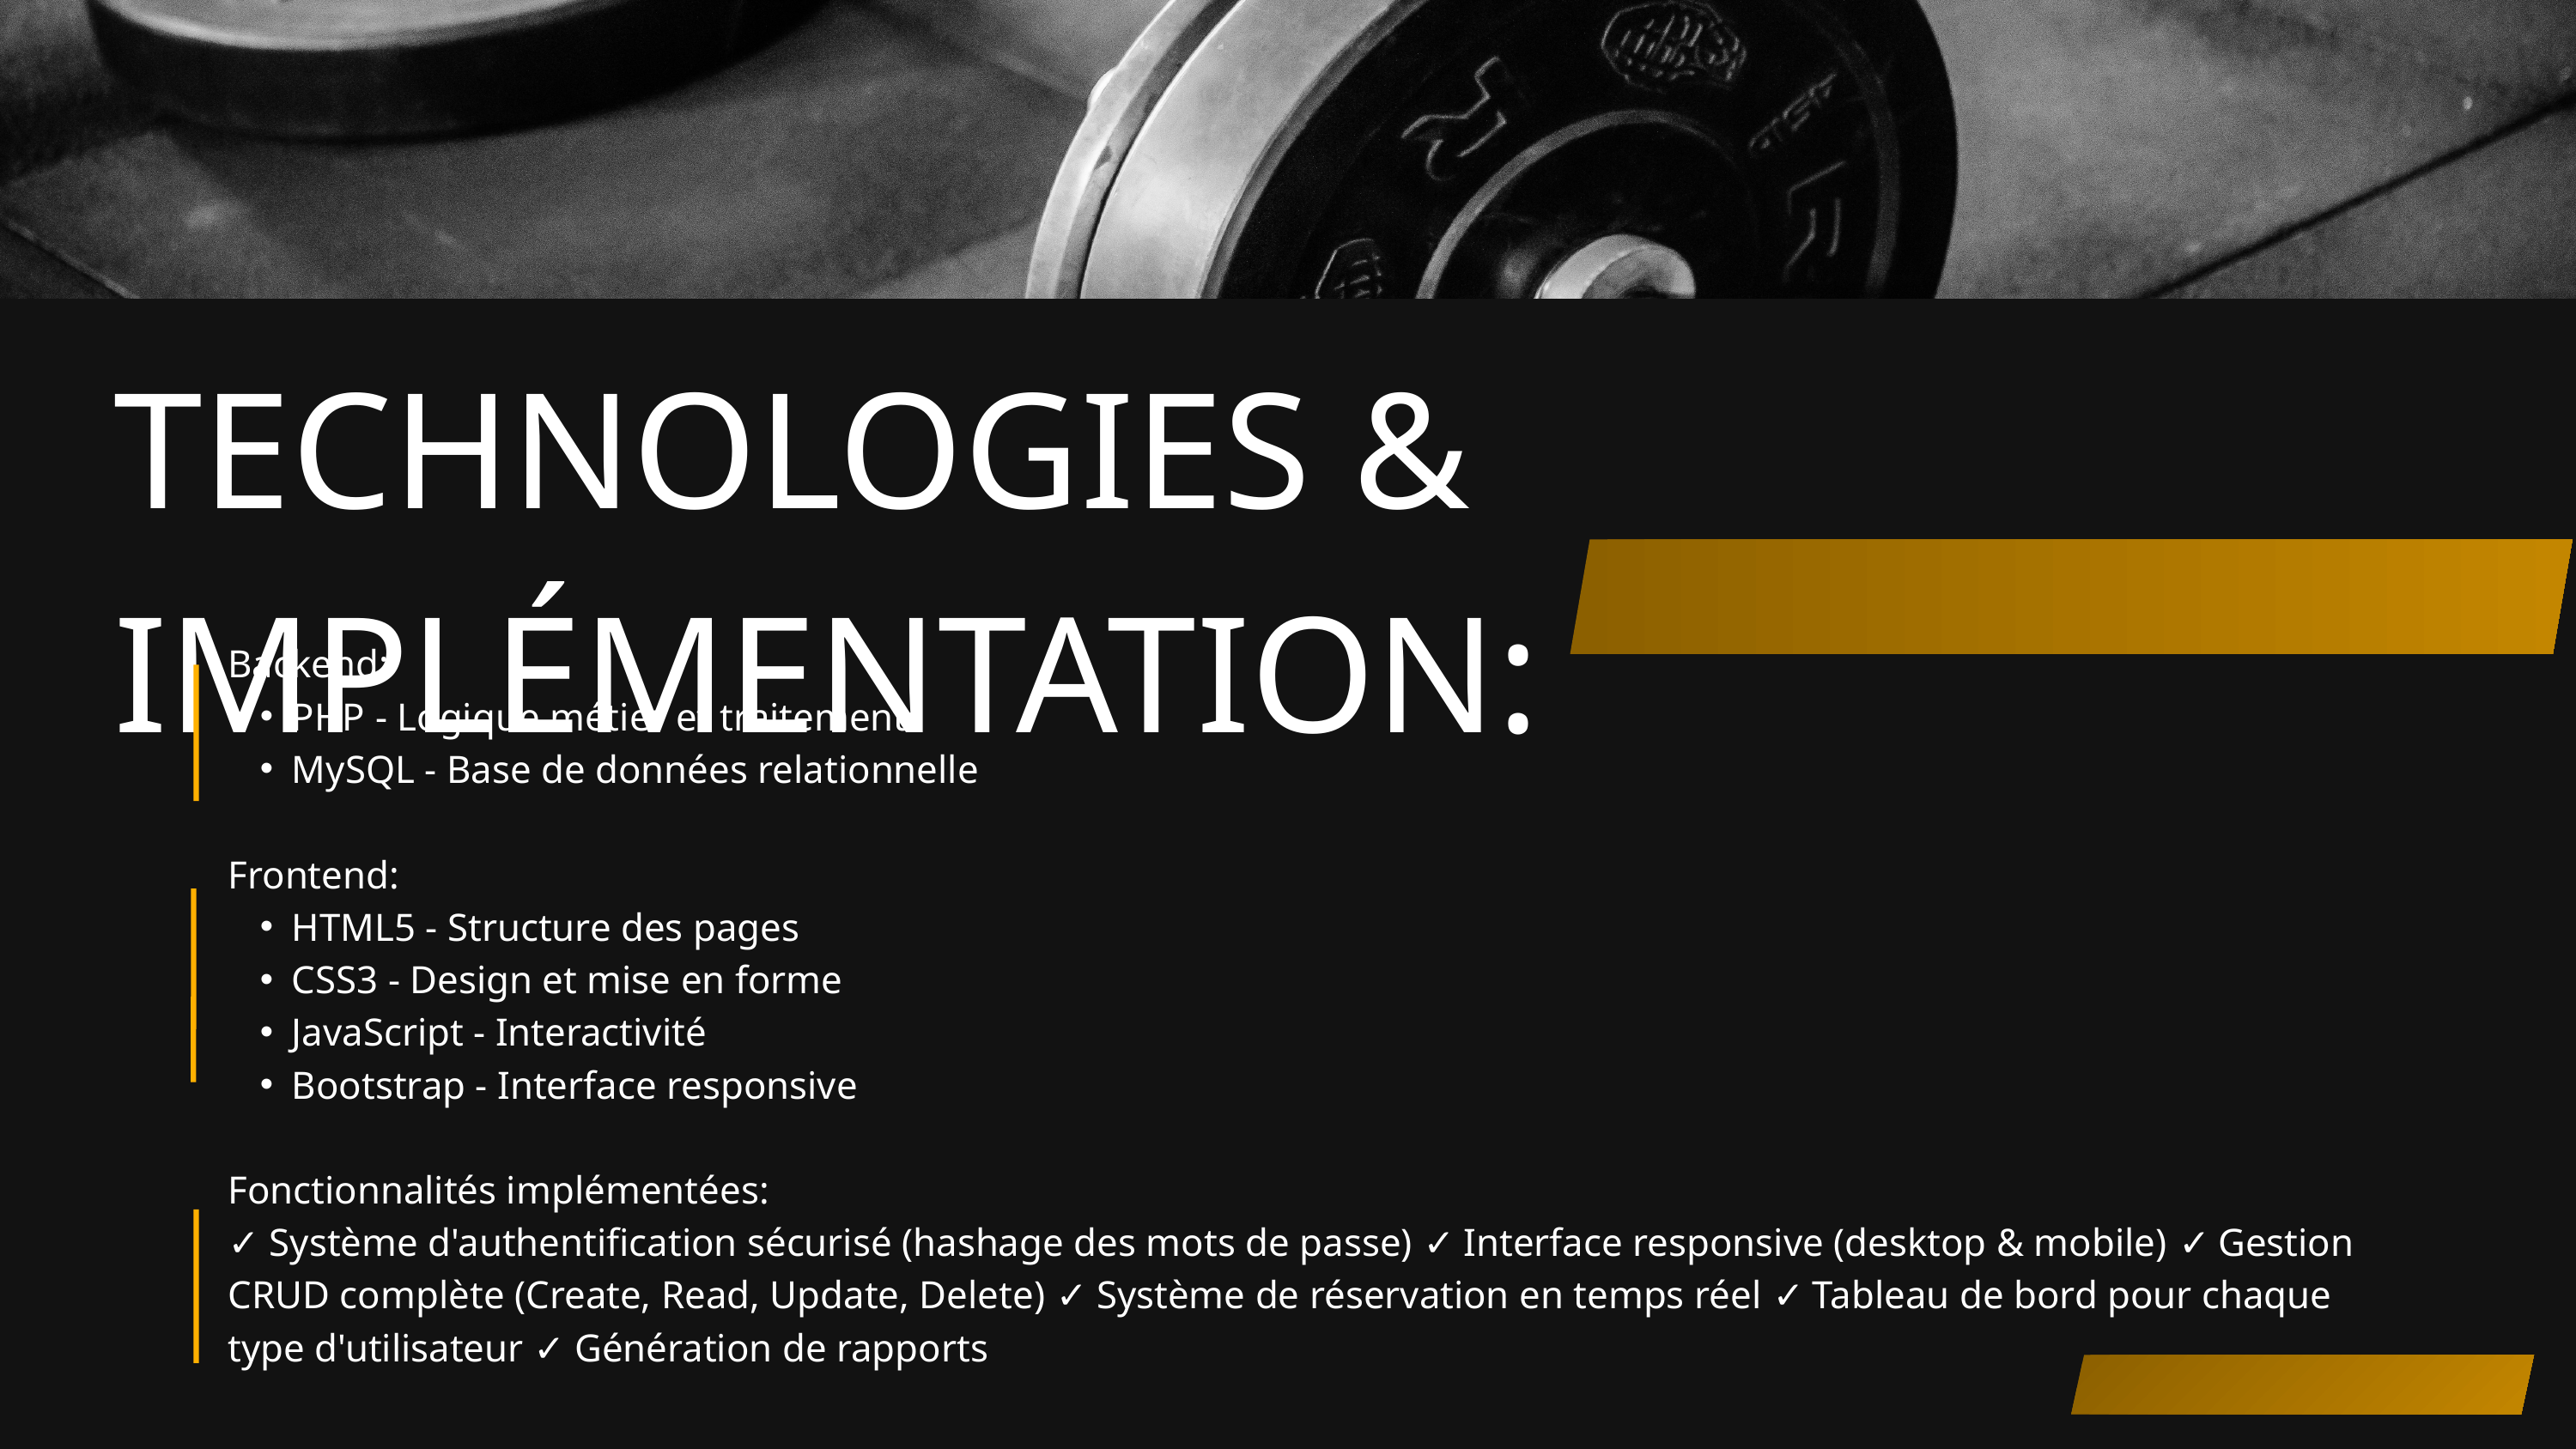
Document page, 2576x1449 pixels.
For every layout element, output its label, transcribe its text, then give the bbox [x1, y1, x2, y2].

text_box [1570, 539, 2573, 655]
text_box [2070, 1355, 2535, 1415]
text_box TECHNOLOGIES & IMPLÉMENTATION: [113, 316, 2271, 765]
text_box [0, 0, 2576, 299]
text_box Backend: PHP - Logique métier et traitement MySQL - Base de données relationnelle Frontend: HTML5 - Structure des pages CSS3 - Design et mise en forme JavaScript - Interactivité Bootstrap - Interface responsive Fonctionnalités implémentées: ✓ Système d'authentification sécurisé (hashage des mots de passe) ✓ Interface responsive (desktop & mobile) ✓ Gestion CRUD complète (Create, Read, Update, Delete) ✓ Système de réservation en temps réel ✓ Tableau de bord pour chaque type d'utilisateur ✓ Génération de rapports [228, 580, 2392, 1422]
